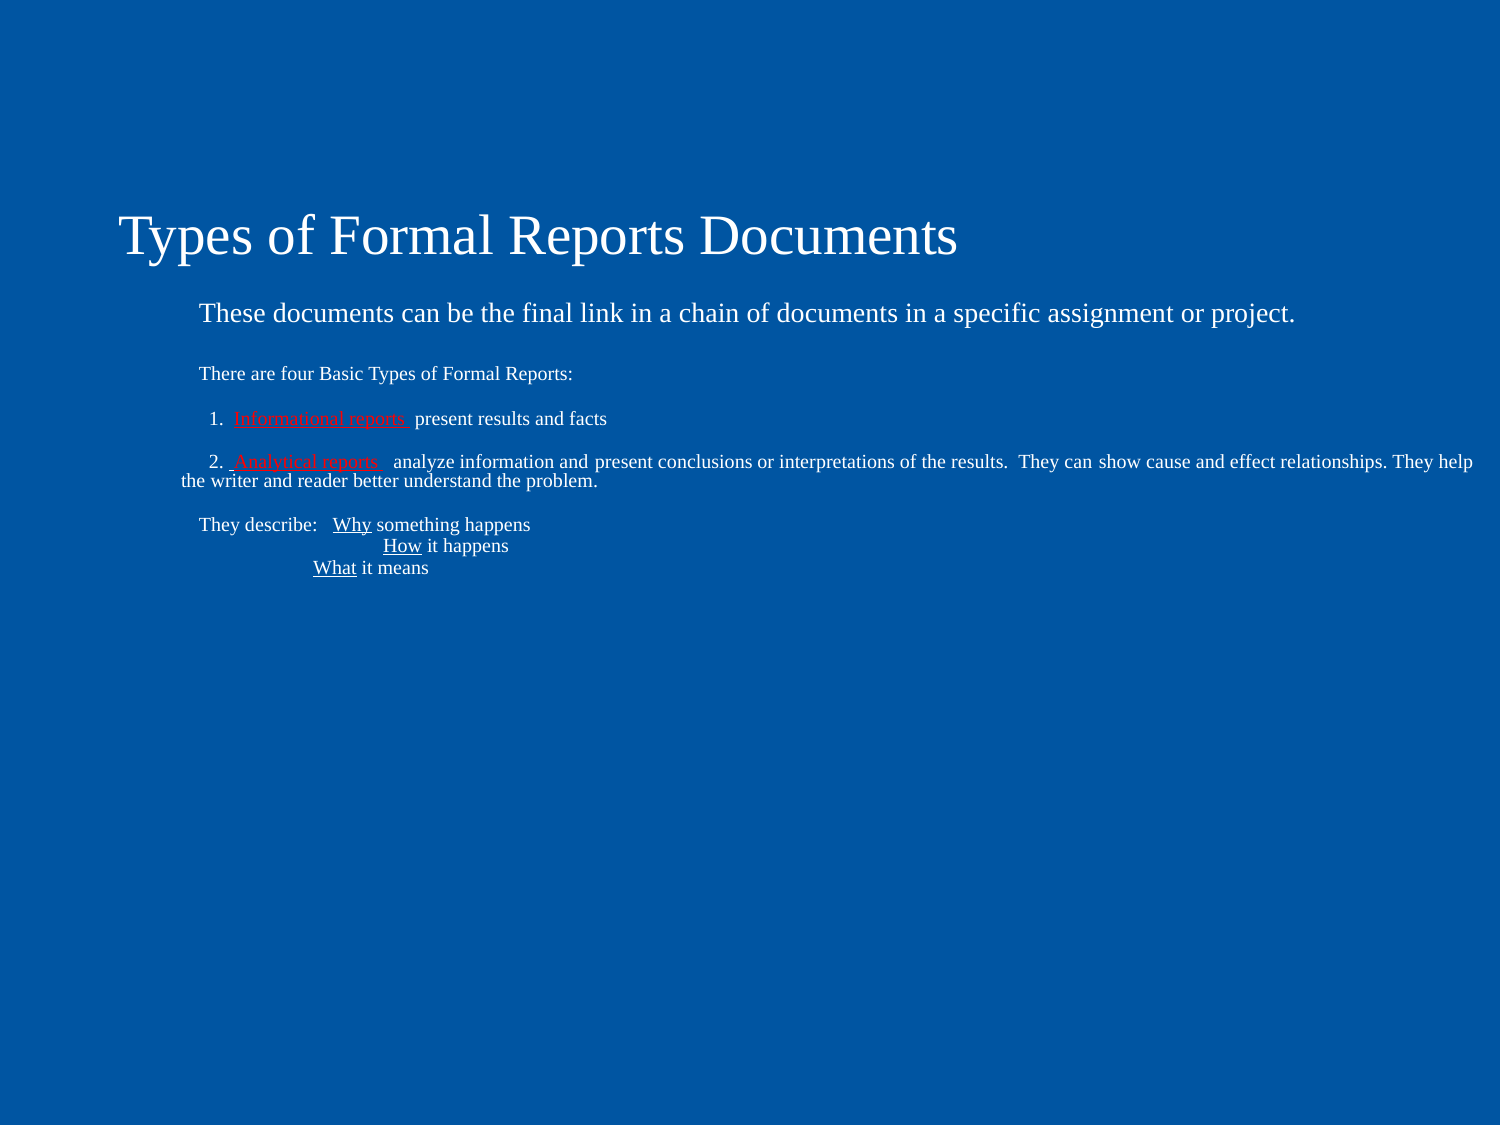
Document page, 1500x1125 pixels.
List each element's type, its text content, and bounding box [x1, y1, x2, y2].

list These documents can be the final link in a chain of documents in a specific assignment or project. There are four Basic Types of Formal Reports: 1. Informational reports present results and facts 2. Analytical reports analyze information and present conclusions or interpretations of the results. They can show cause and effect relationships. They help the writer and reader better understand the problem. They describe: Why something happens How it happens What it means [166, 270, 1500, 718]
title Types of Formal Reports Documents [103, 197, 1397, 343]
